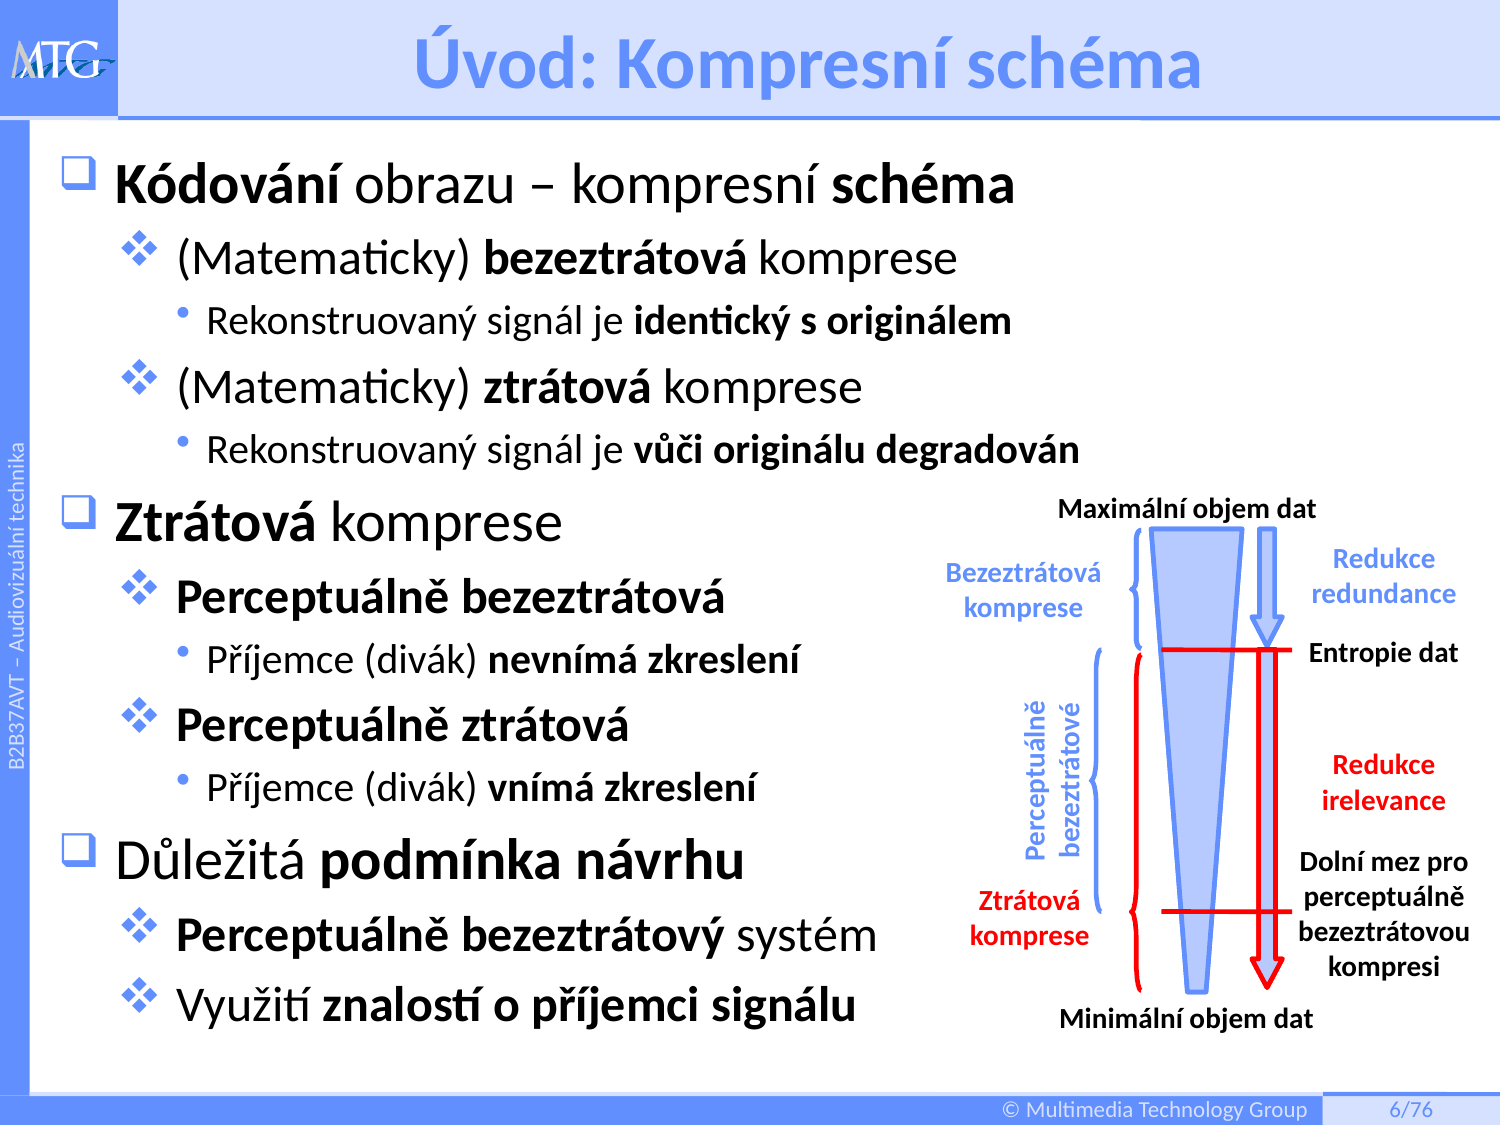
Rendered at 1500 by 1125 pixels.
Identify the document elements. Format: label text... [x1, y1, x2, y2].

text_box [903, 488, 1500, 1036]
picture [10, 40, 116, 78]
list Kódování obrazu – kompresní schéma (Matematicky) bezeztrátová komprese Rekonstruovaný signál je identický s originálem (Matematicky) ztrátová komprese Rekonstruovaný signál je vůči originálu degradován Ztrátová komprese Perceptuálně bezeztrátová Příjemce (divák) nevnímá zkreslení Perceptuálně ztrátová Příjemce (divák) vnímá zkreslení Důležitá podmínka návrhu Perceptuálně bezeztrátový systém Využití znalostí o příjemci signálu [44, 137, 1471, 1094]
slide_number 5/76 [1322, 1095, 1500, 1125]
title Úvod: Kompresní schéma [118, 0, 1500, 119]
